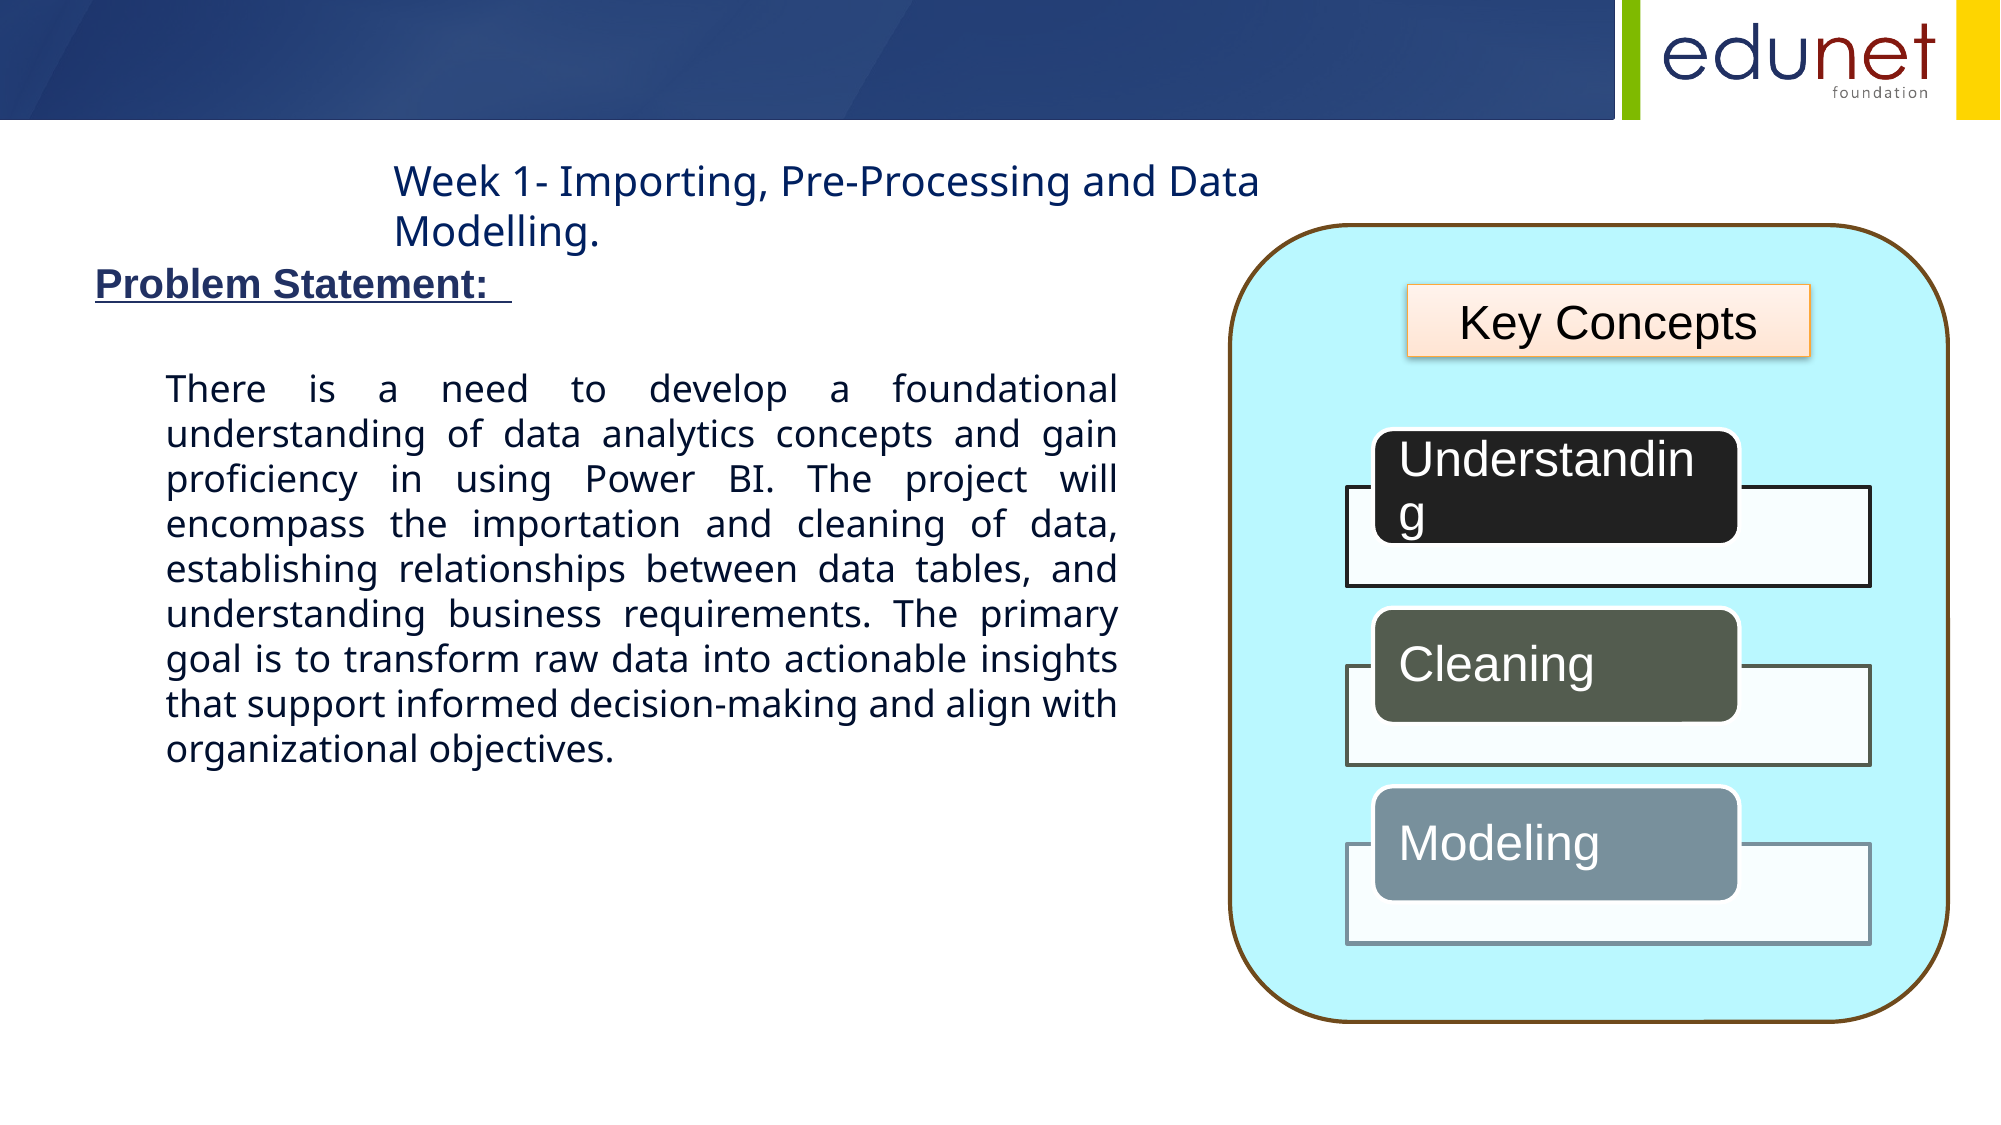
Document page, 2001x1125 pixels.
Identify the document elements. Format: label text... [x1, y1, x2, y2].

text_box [1346, 382, 1871, 991]
text_box Week 1- Importing, Pre-Processing and Data Modelling. [378, 147, 1471, 263]
text_box [1227, 223, 1951, 1024]
text_box Key Concepts [1407, 284, 1811, 357]
text_box Problem Statement: [80, 249, 1082, 315]
picture [1652, 12, 1948, 108]
text_box There is a need to develop a foundational understanding of data analytics concepts and gain proficiency in using Power BI. The project will encompass the importation and cleaning of data, establishing relationships between data tables, and understanding business requirements. The primary goal is to transform raw data into actionable insights that support informed decision-making and align with organizational objectives. [150, 357, 1135, 778]
